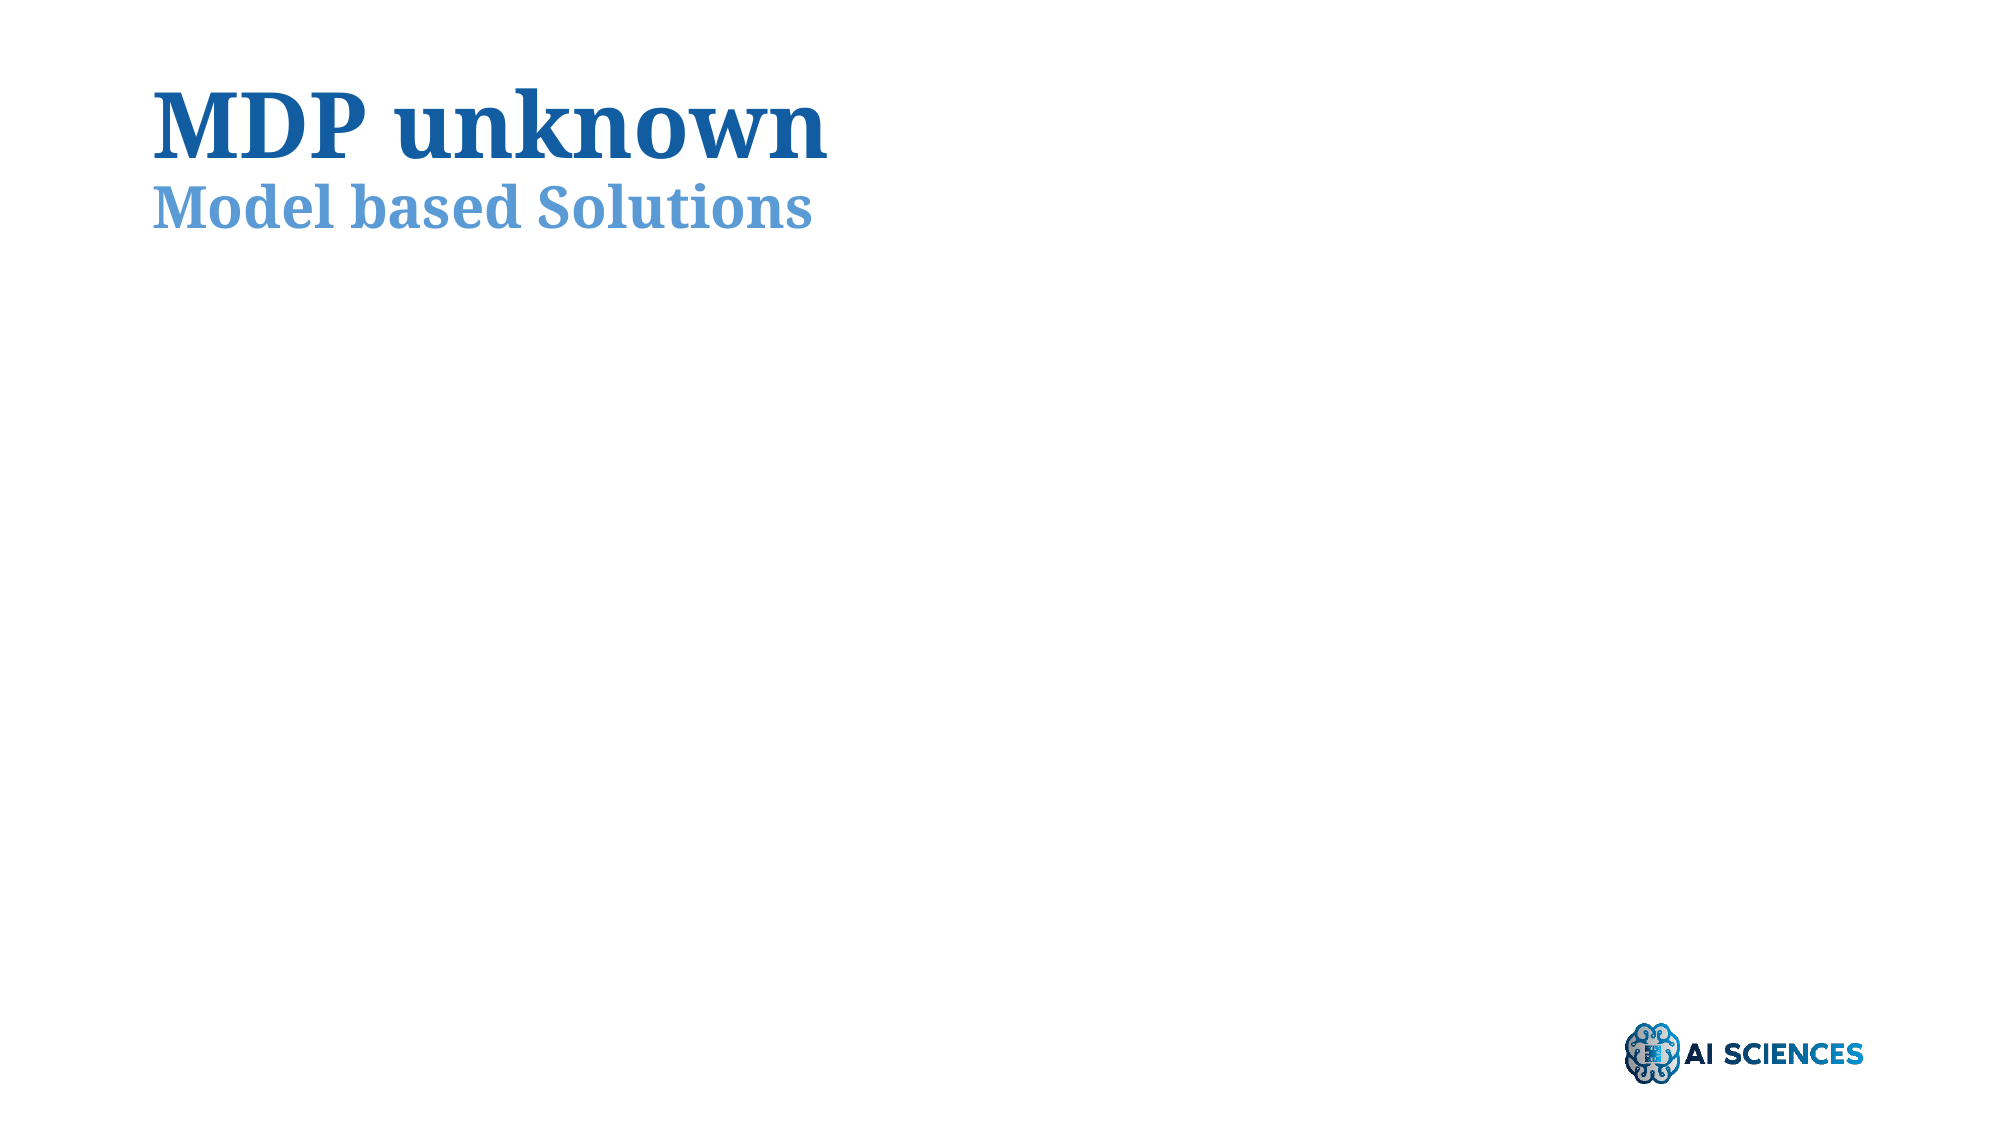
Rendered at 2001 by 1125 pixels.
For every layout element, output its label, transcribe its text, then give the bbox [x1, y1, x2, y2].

picture [1669, 1060, 1676, 1070]
picture [1657, 1027, 1667, 1038]
picture [1625, 1023, 1863, 1084]
title MDP unknown Model based Solutions [137, 51, 1863, 269]
picture [1854, 1048, 1863, 1053]
